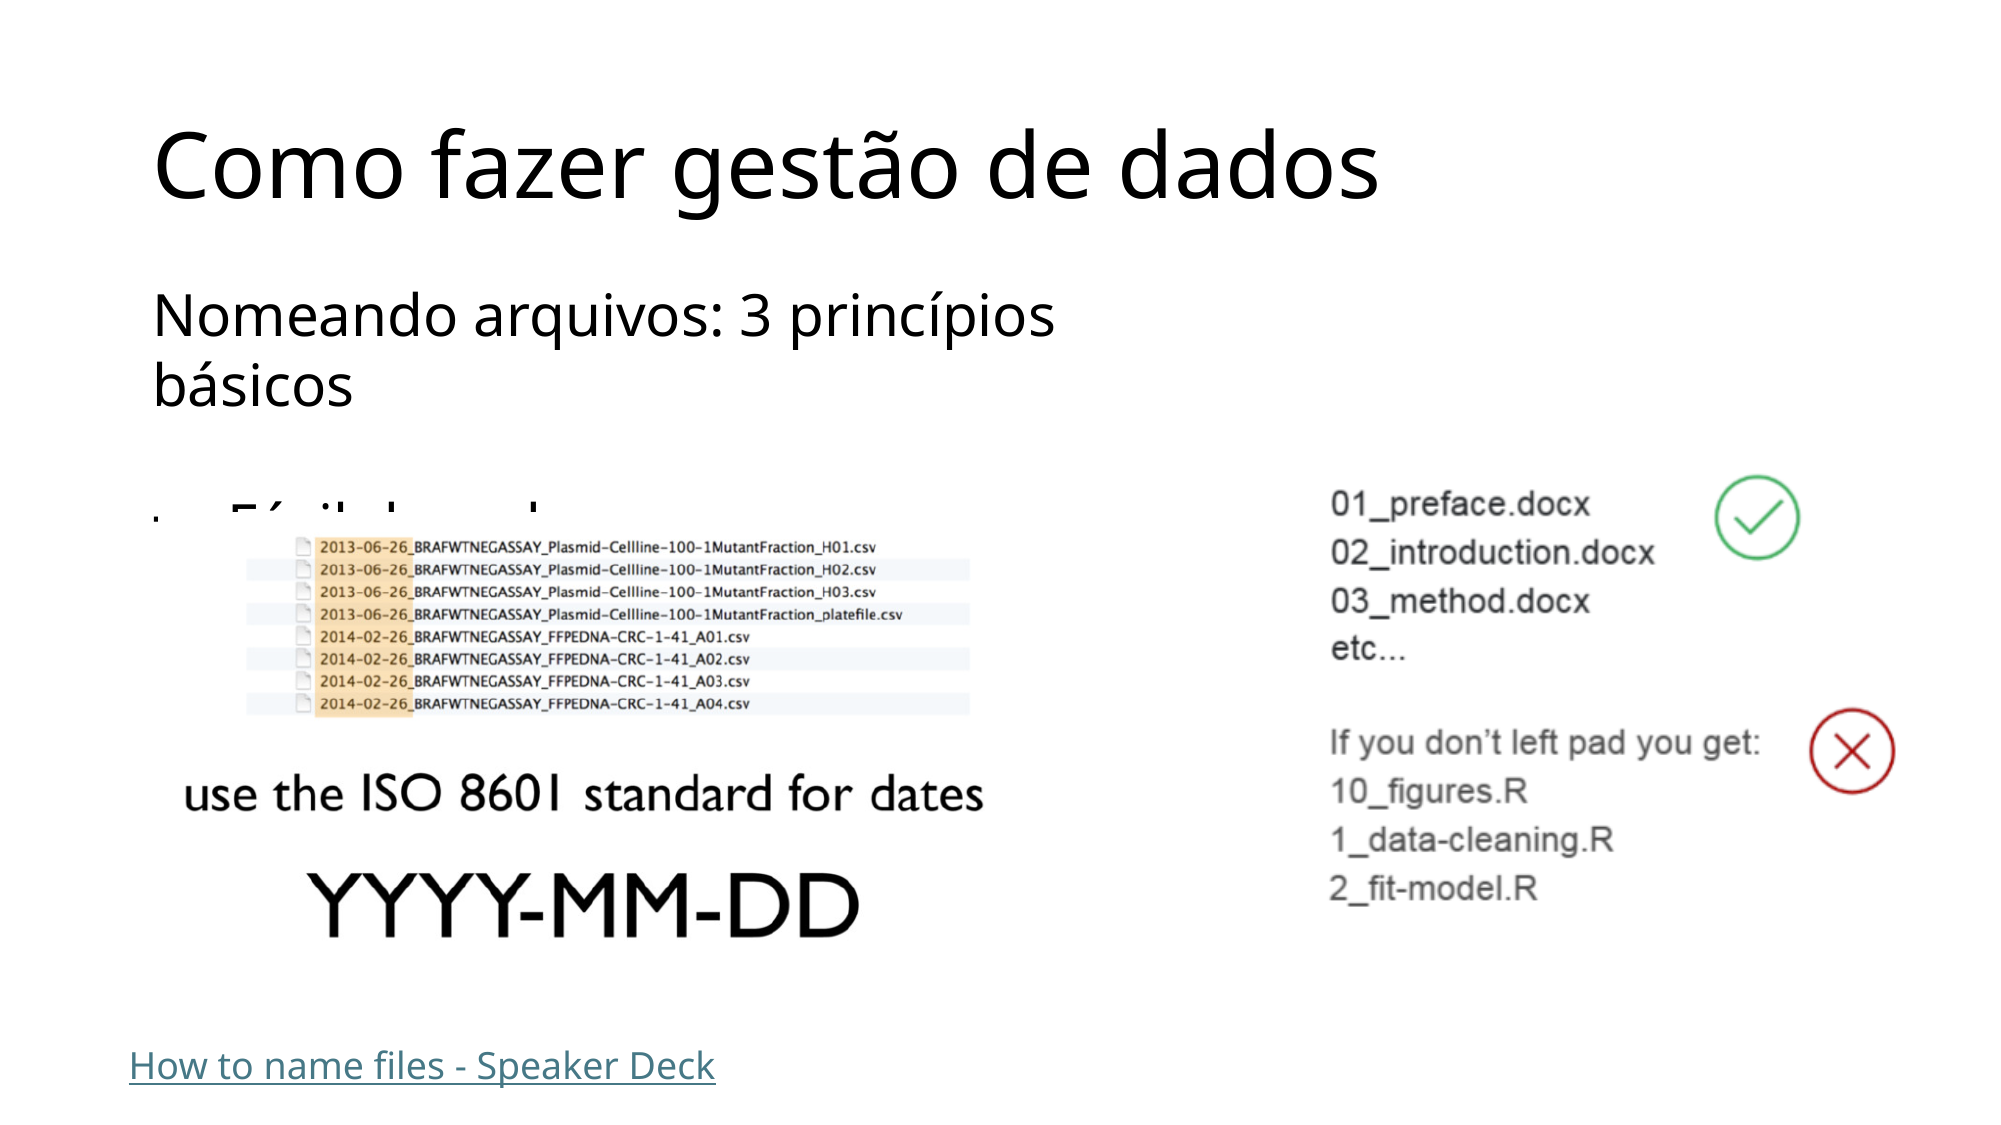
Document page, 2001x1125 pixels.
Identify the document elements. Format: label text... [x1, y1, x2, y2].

text_box How to name files - Speaker Deck [113, 1034, 895, 1101]
picture [1302, 682, 1928, 911]
title Como fazer gestão de dados [137, 59, 1863, 278]
text_box Nomeando arquivos: 3 princípios básicos Fácil de ordenar e procurar [137, 270, 1274, 566]
picture [158, 512, 1028, 968]
picture [1302, 448, 1843, 677]
